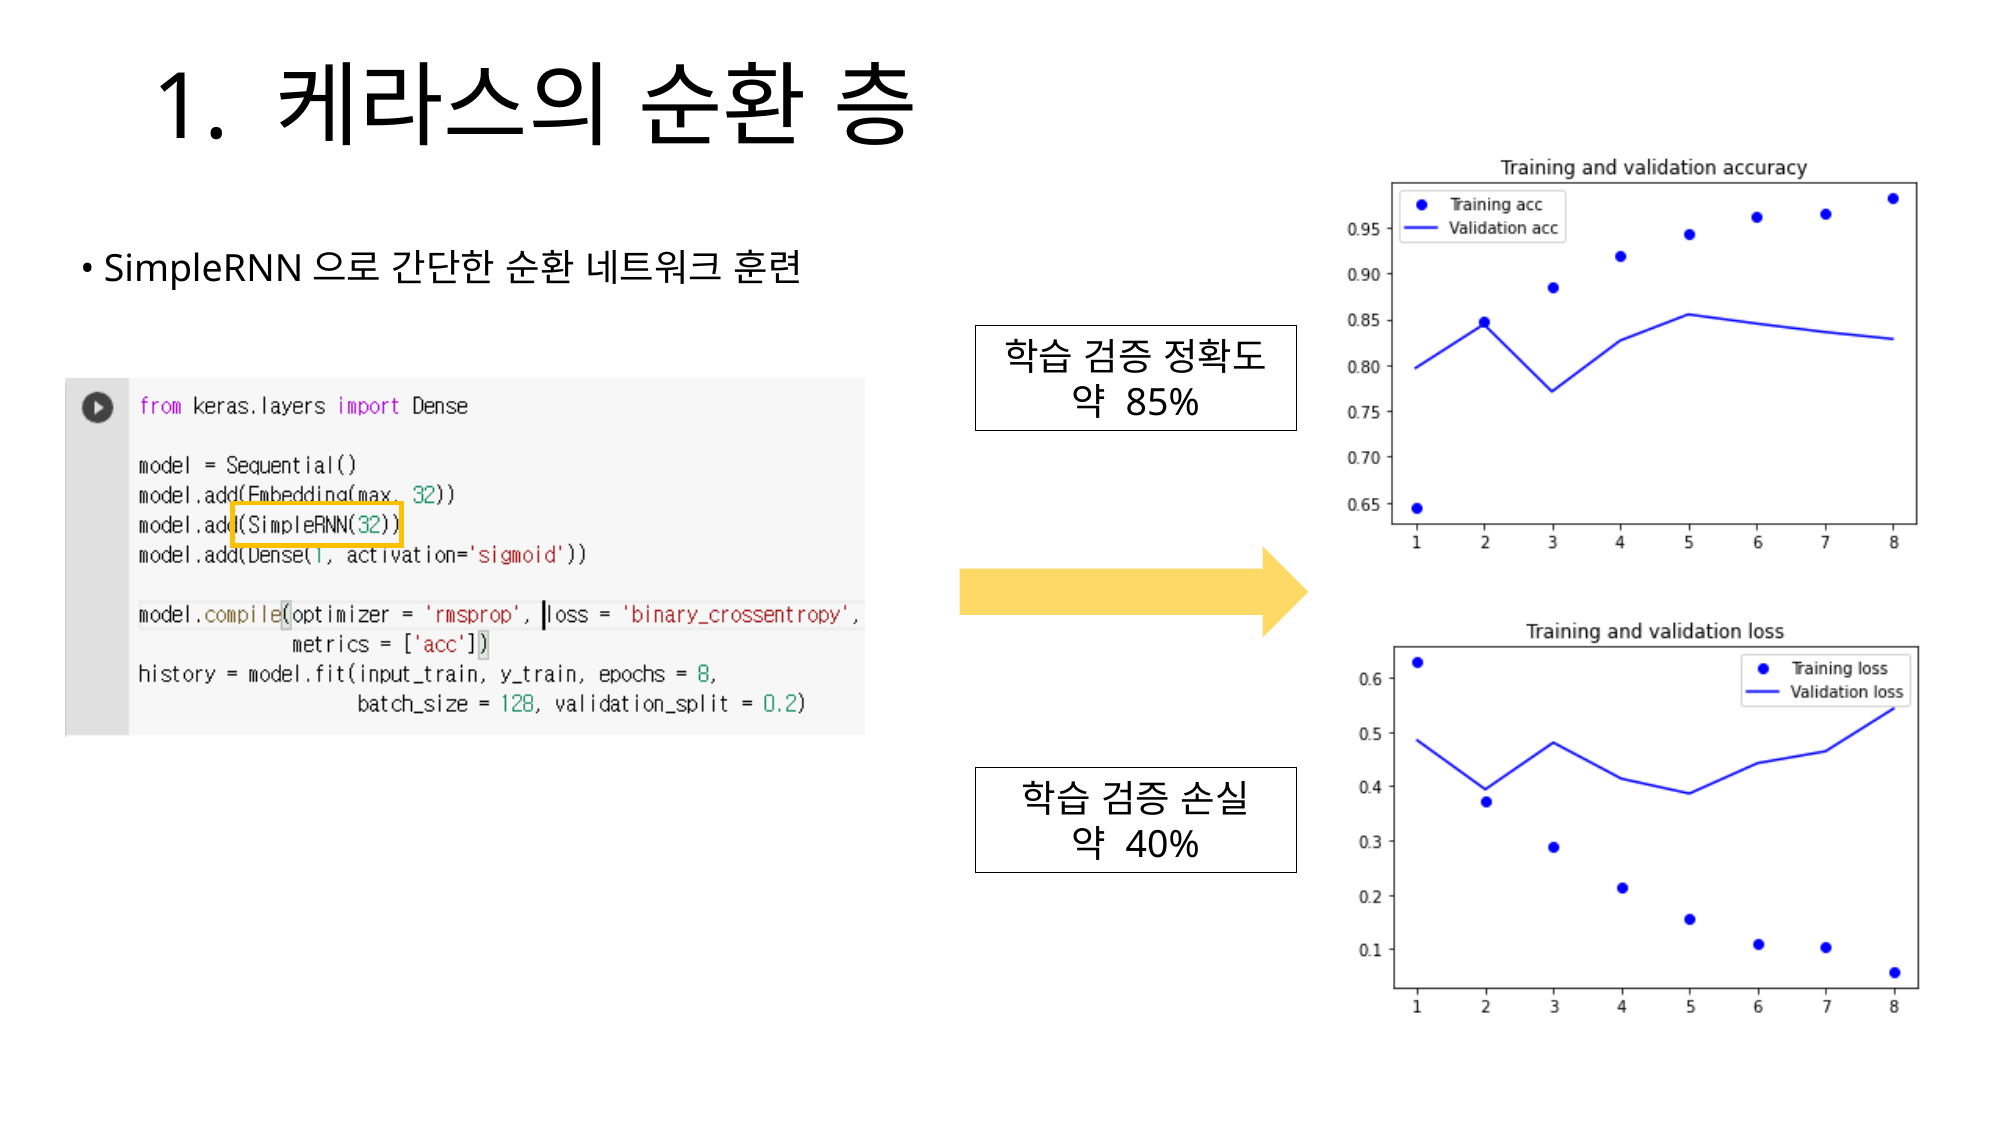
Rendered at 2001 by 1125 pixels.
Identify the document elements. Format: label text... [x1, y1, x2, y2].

text_box [957, 540, 1312, 643]
text_box • SimpleRNN으로 간단한 순환 네트워크 훈련 [65, 236, 946, 297]
text_box 1. 케라스의 순환 층 [137, 52, 1863, 270]
picture [1332, 148, 1935, 558]
text_box 학습 검증 정확도 약 85% [975, 325, 1297, 431]
text_box 학습 검증 손실 약 40% [975, 767, 1297, 873]
picture [1342, 615, 1935, 1027]
picture [65, 378, 865, 737]
